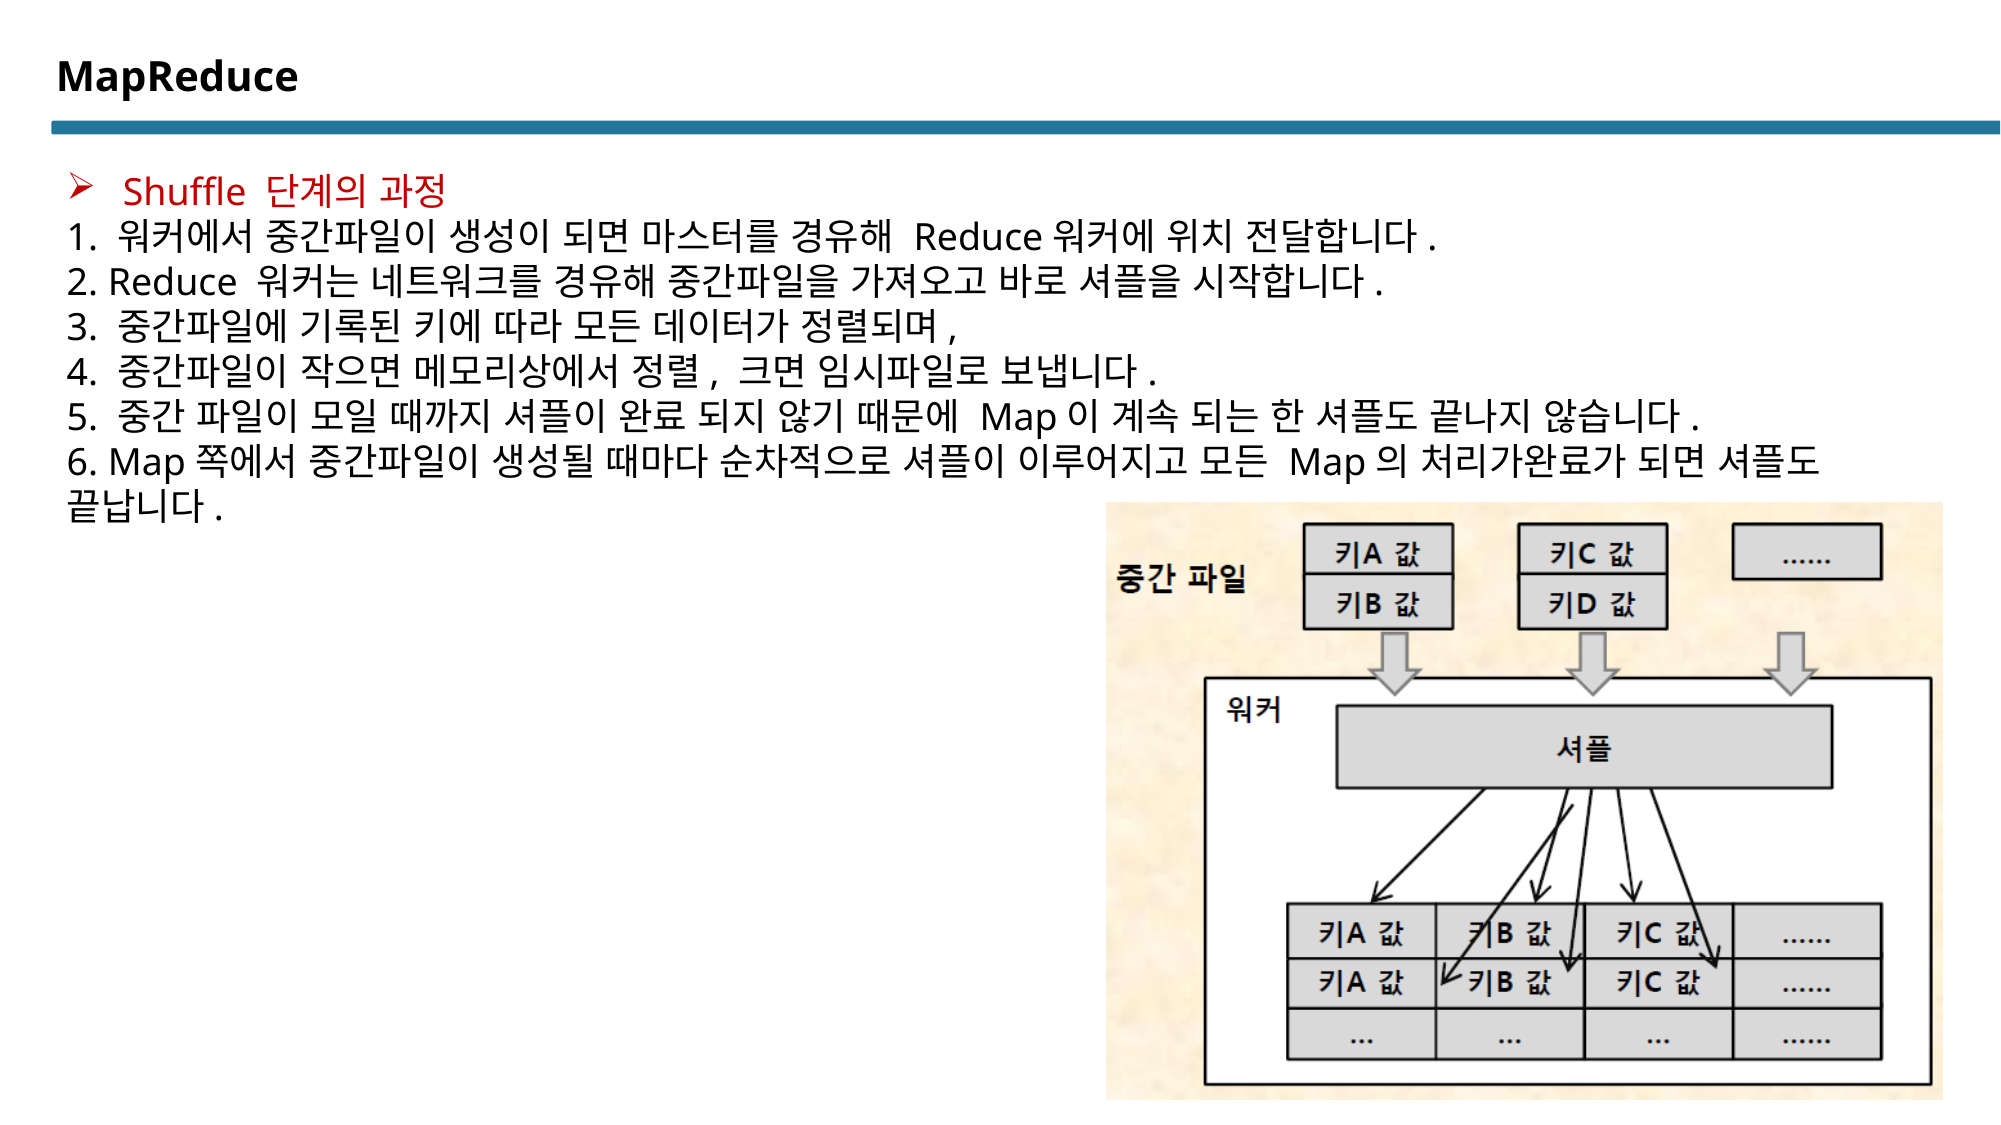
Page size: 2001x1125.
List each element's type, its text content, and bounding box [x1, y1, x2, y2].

title MapReduce [40, 47, 1842, 119]
text_box Shuffle 단계의 과정 1. 워커에서 중간파일이 생성이 되면 마스터를 경유해 Reduce워커에 위치 전달합니다. 2. Reduce 워커는 네트워크를 경유해 중간파일을 가져오고 바로 셔플을 시작합니다. 3. 중간파일에 기록된 키에 따라 모든 데이터가 정렬되며, 4. 중간파일이 작으면 메모리상에서 정렬, 크면 임시파일로 보냅니다. 5. 중간 파일이 모일 때까지 셔플이 완료 되지 않기 때문에 Map이 계속 되는 한 셔플도 끝나지 않습니다. 6. Map쪽에서 중간파일이 생성될 때마다 순차적으로 셔플이 이루어지고 모든 Map의 처리가완료가 되면 셔플도 끝납니다. [51, 160, 1943, 536]
picture [1106, 502, 1943, 1100]
